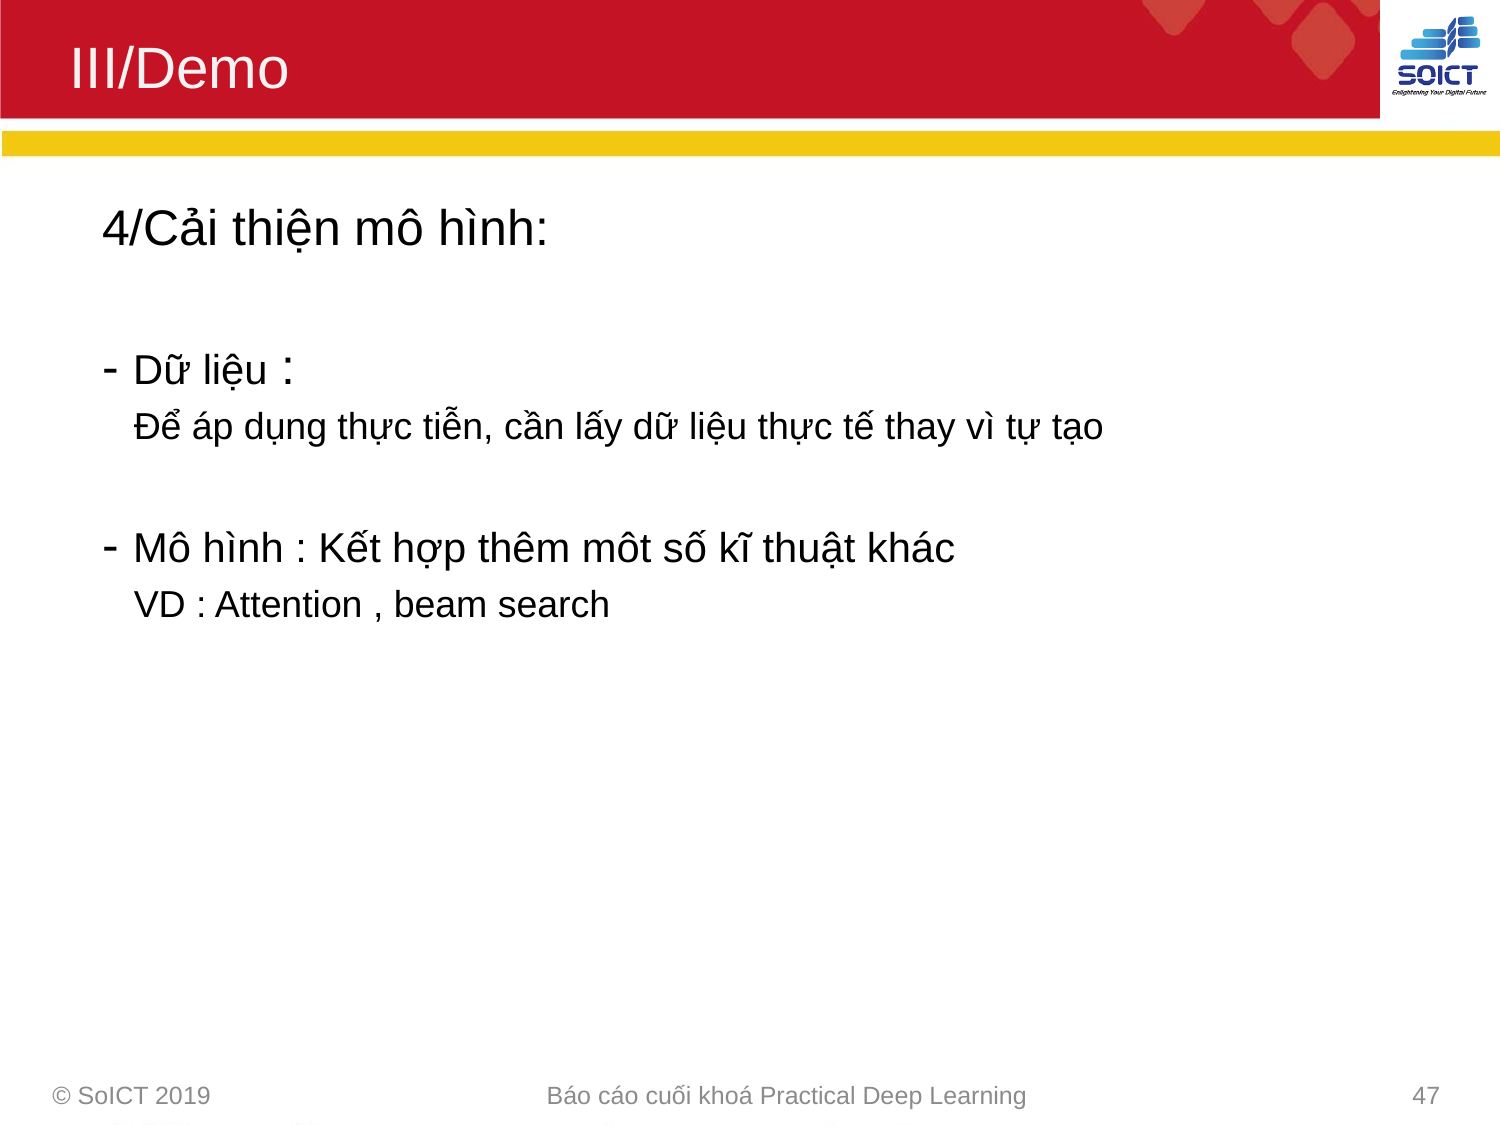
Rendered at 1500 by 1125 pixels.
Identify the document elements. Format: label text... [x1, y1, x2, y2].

text_box 4/Cải thiện mô hình: - Dữ liệu : Để áp dụng thực tiễn, cần lấy dữ liệu thực tế thay vì tự tạo - Mô hình : Kết hợp thêm môt số kĩ thuật khác VD : Attention , beam search [87, 187, 1425, 1005]
text_box Báo cáo cuối khoá Practical Deep Learning [450, 1065, 1125, 1125]
text_box © SoICT 2019 [37, 1065, 388, 1125]
text_box 1 [1187, 1065, 1463, 1125]
picture [0, 0, 1500, 1125]
text_box III/Demo [54, 22, 455, 108]
